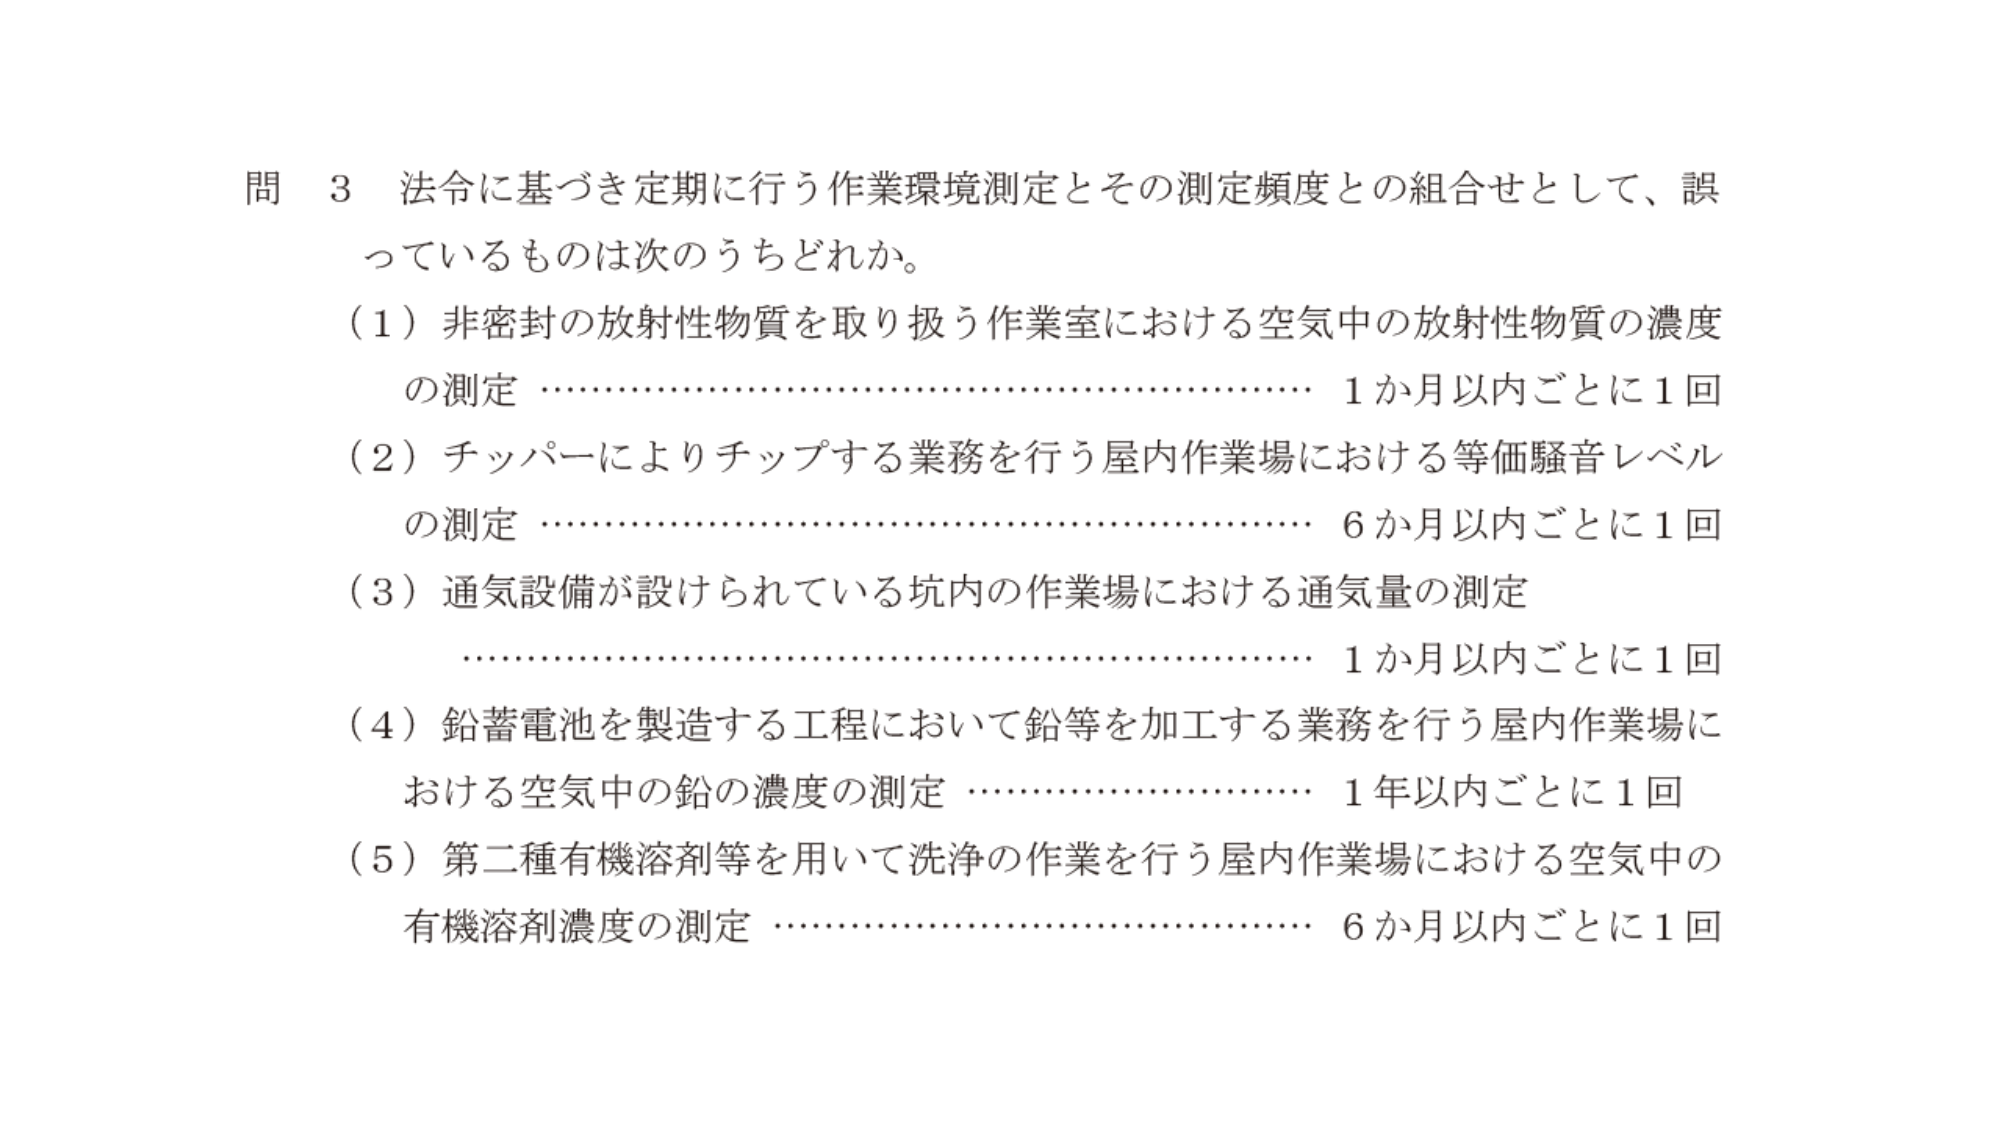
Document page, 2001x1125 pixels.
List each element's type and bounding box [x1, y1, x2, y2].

picture [232, 149, 1768, 976]
